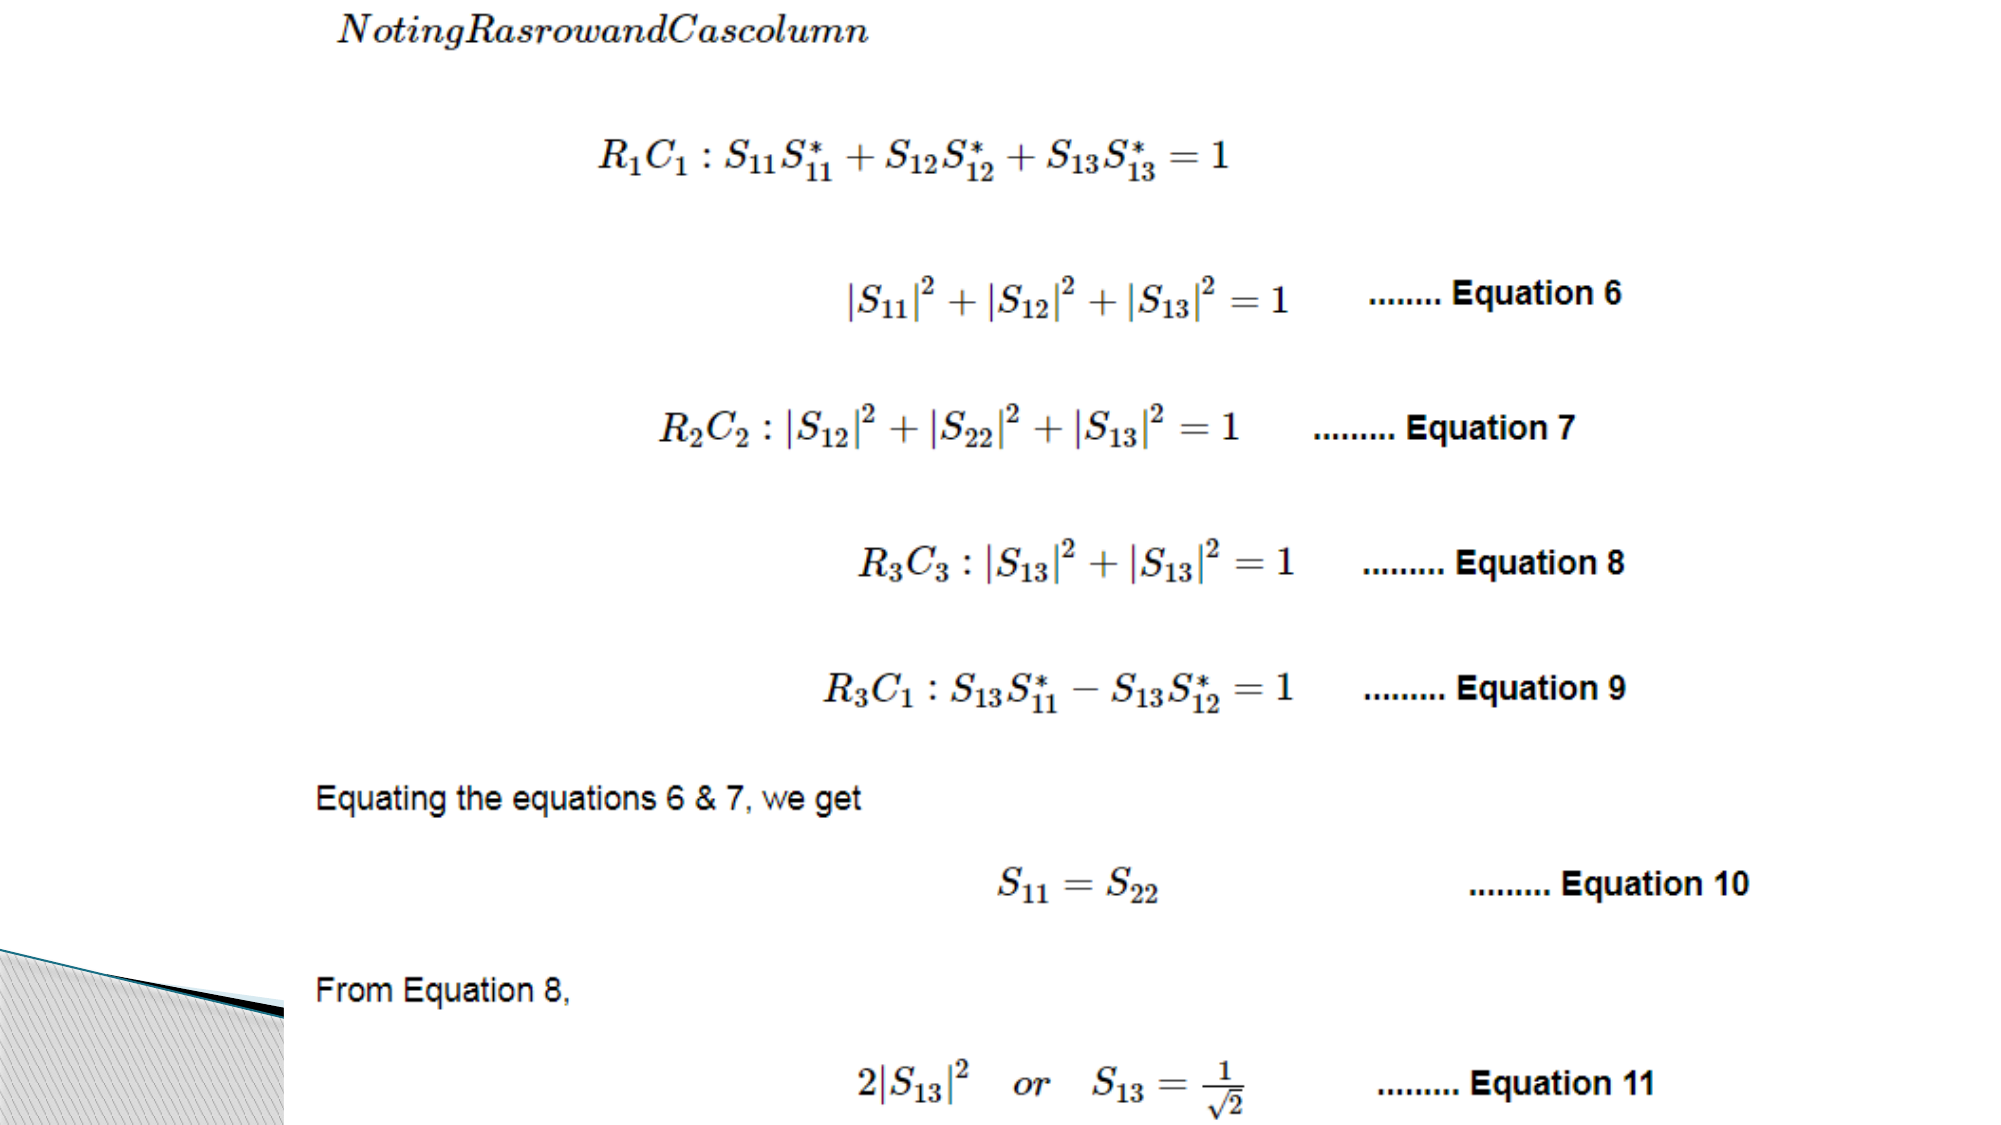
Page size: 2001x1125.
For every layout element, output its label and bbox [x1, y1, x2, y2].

text_box [283, 0, 1777, 1125]
